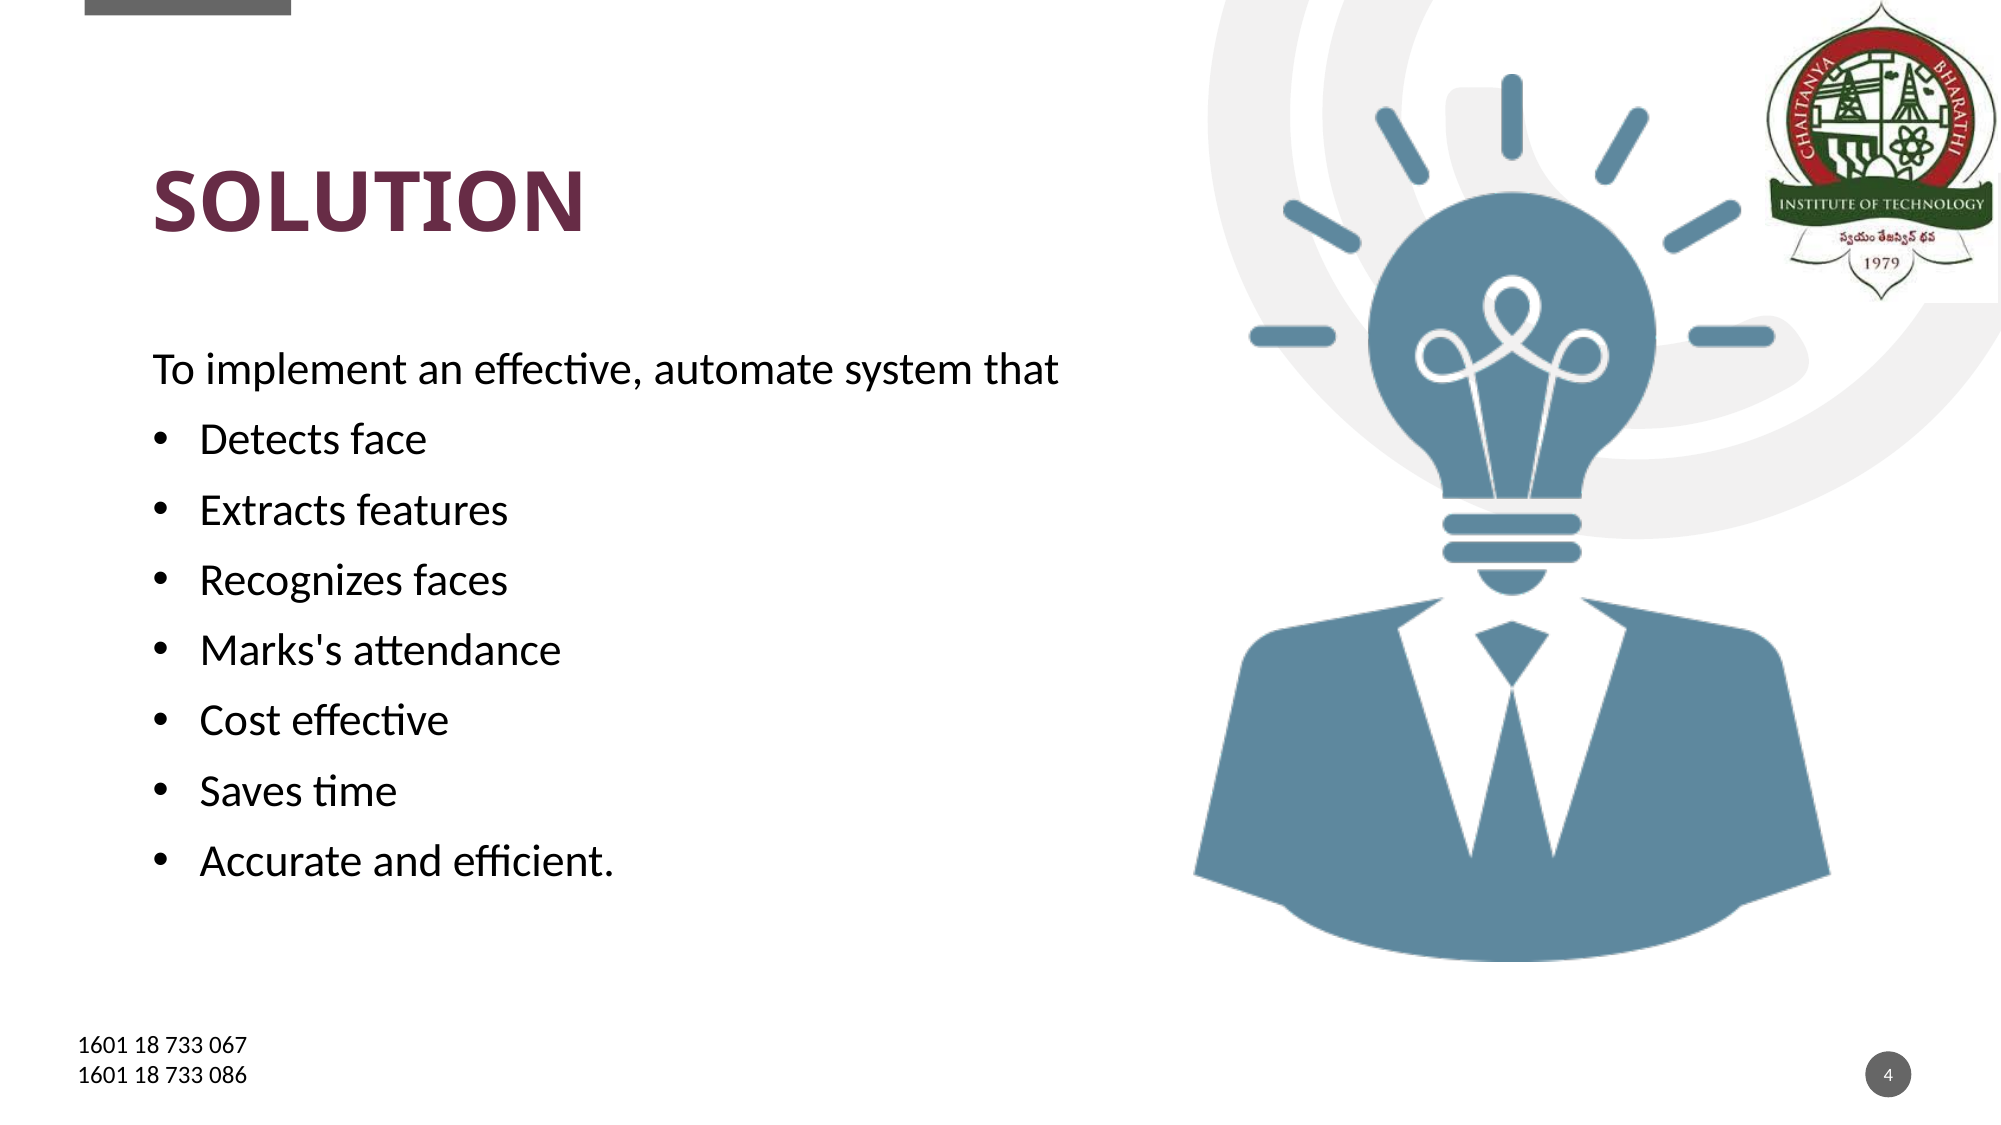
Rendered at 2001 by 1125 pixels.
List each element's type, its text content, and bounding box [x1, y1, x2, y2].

text_box 1601 18 733 067 1601 18 733 086 [62, 1021, 361, 1096]
slide_number 4 [1864, 1059, 1913, 1090]
picture [1765, 0, 1998, 303]
list To implement an effective, automate system that Detects face Extracts features Recognizes faces Marks's attendance Cost effective Saves time Accurate and efficient. [137, 337, 1093, 1005]
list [1069, 74, 1956, 962]
title SOLUTION [137, 75, 783, 337]
